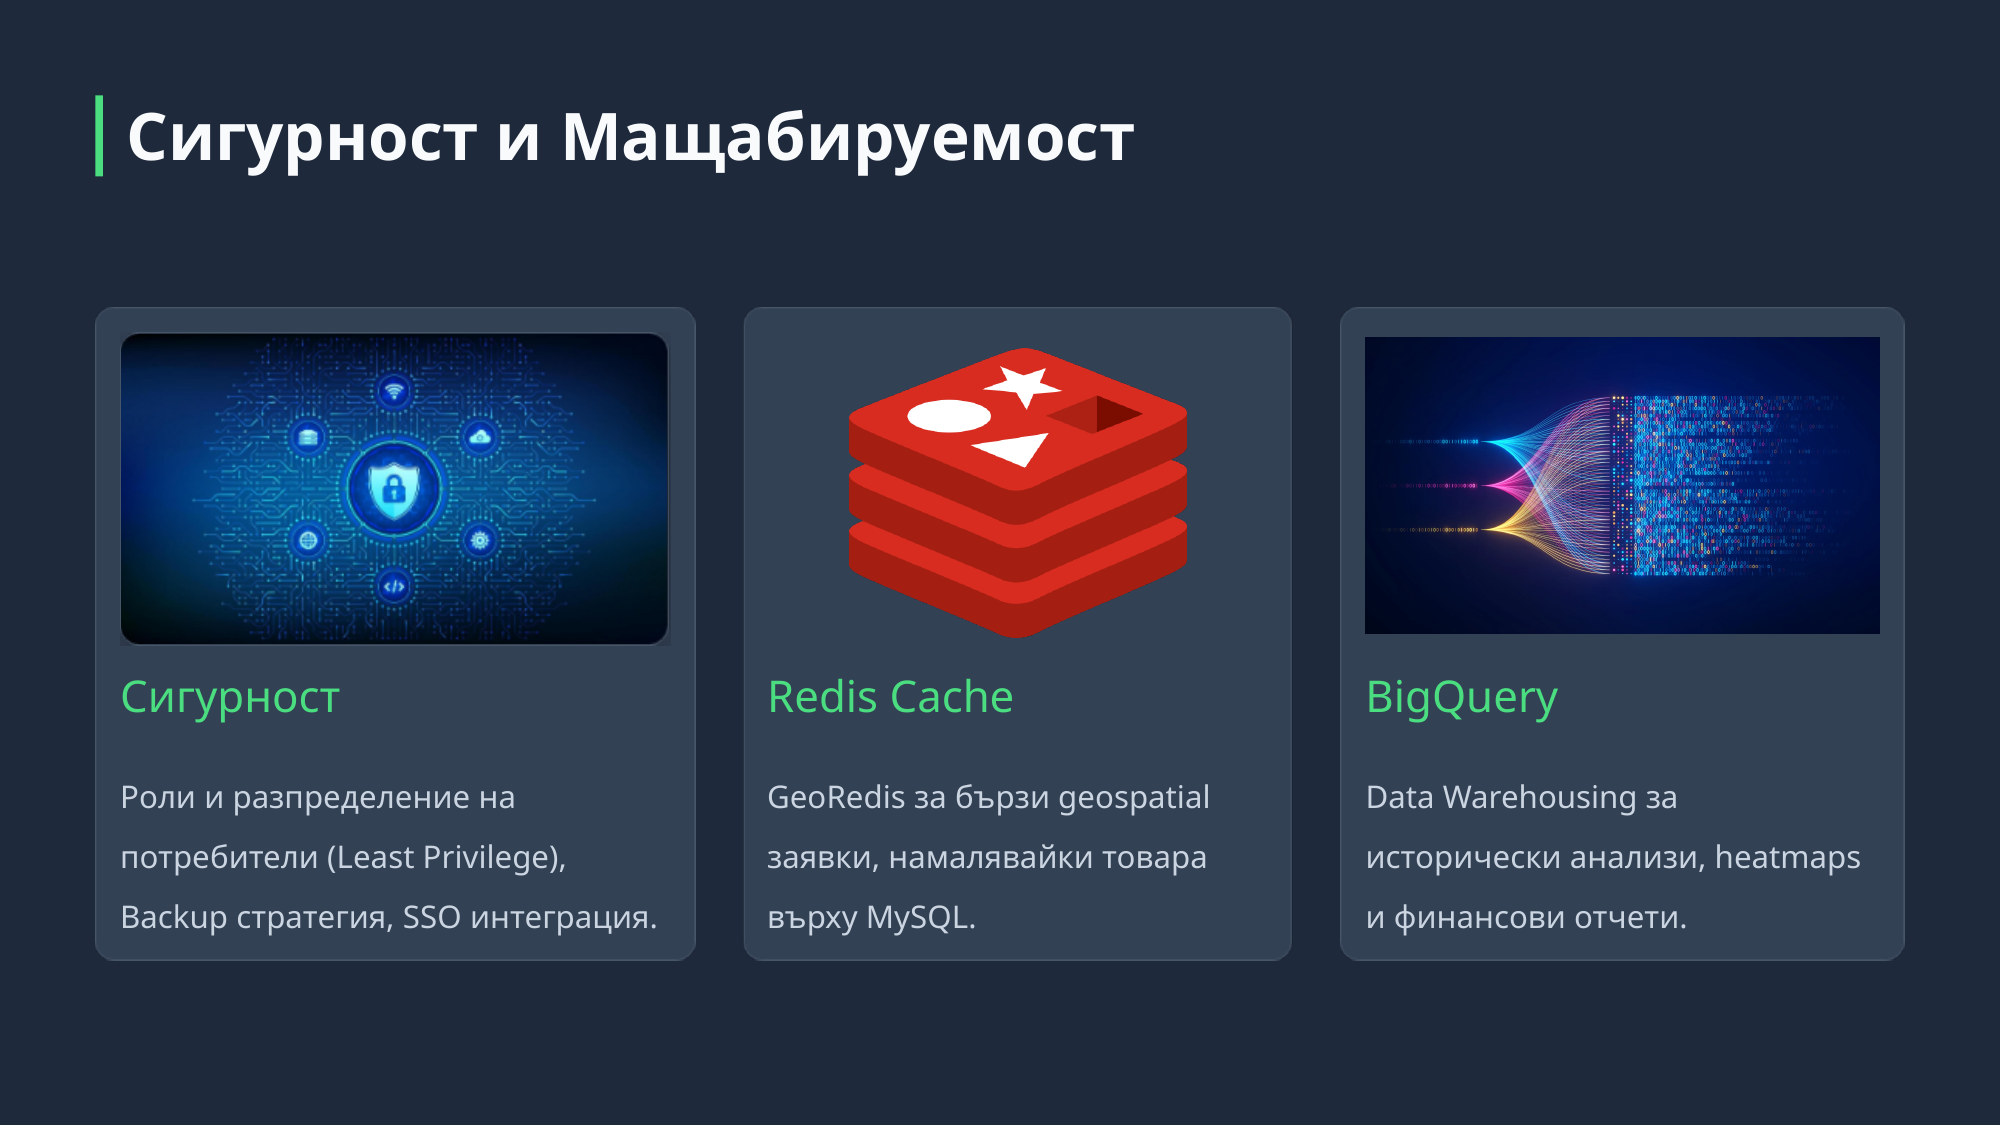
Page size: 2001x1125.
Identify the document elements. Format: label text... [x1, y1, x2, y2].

picture [741, 307, 1294, 962]
picture [1340, 307, 1905, 962]
text_box Сигурност и Мащабируемост [126, 95, 1994, 175]
picture [94, 307, 696, 962]
text_box [95, 95, 103, 177]
